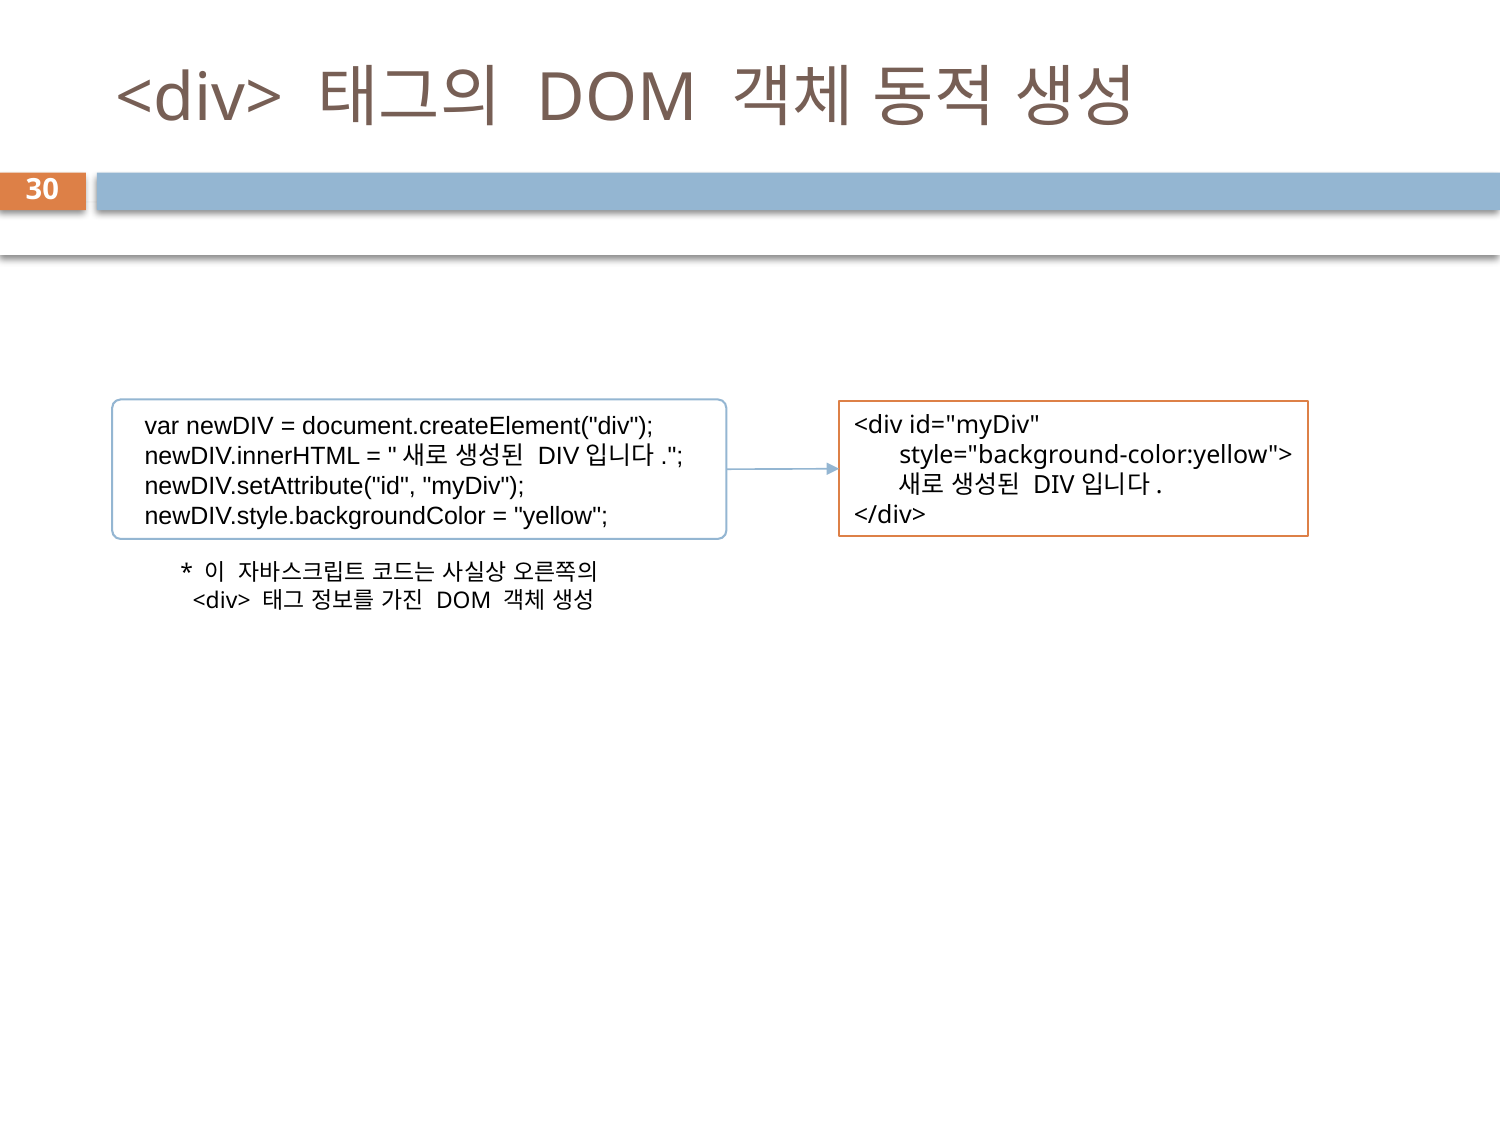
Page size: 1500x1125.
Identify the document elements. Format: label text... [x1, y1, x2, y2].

text_box * 이 자바스크립트 코드는 사실상 오른쪽의 <div> 태그 정보를 가진 DOM 객체 생성 [165, 550, 620, 621]
slide_number 30 [0, 170, 87, 211]
text_box <div id="myDiv" style="background-color:yellow"> 새로 생성된 DIV입니다. </div> [837, 400, 1310, 537]
title <div> 태그의 DOM 객체 동적 생성 [100, 37, 1438, 149]
text_box var newDIV = document.createElement("div"); newDIV.innerHTML = "새로 생성된 DIV입니다."; newDIV.setAttribute("id", "myDiv"); newDIV.style.backgroundColor = "yellow"; [110, 397, 728, 541]
